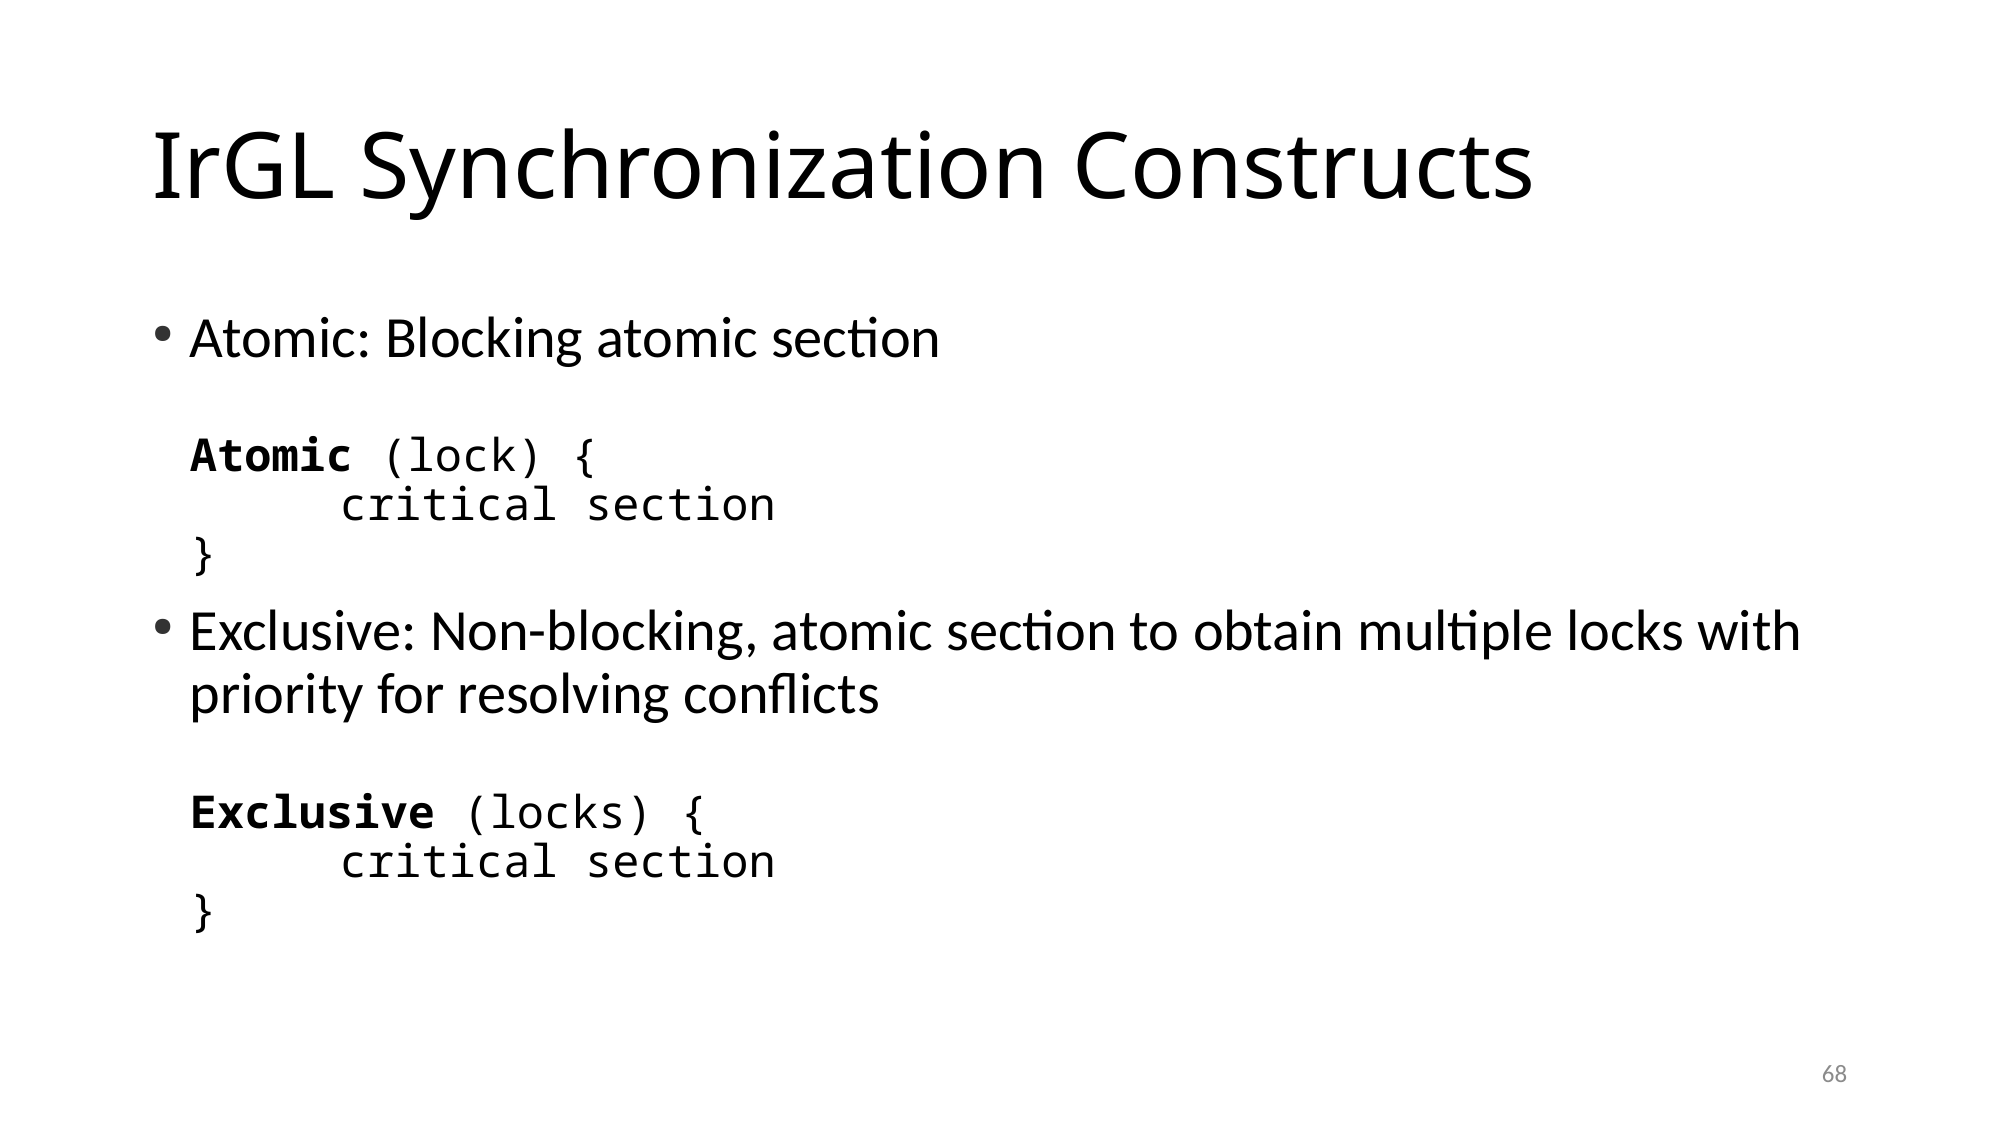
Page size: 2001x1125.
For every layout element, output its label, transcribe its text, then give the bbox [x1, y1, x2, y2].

title IrGL Synchronization Constructs [137, 67, 1863, 271]
list Atomic: Blocking atomic section Atomic (lock) { critical section } Exclusive: Non-blocking, atomic section to obtain multiple locks with priority for resolving conflicts Exclusive (locks) { critical section } [137, 299, 1863, 1014]
slide_number 68 [1412, 1042, 1863, 1103]
